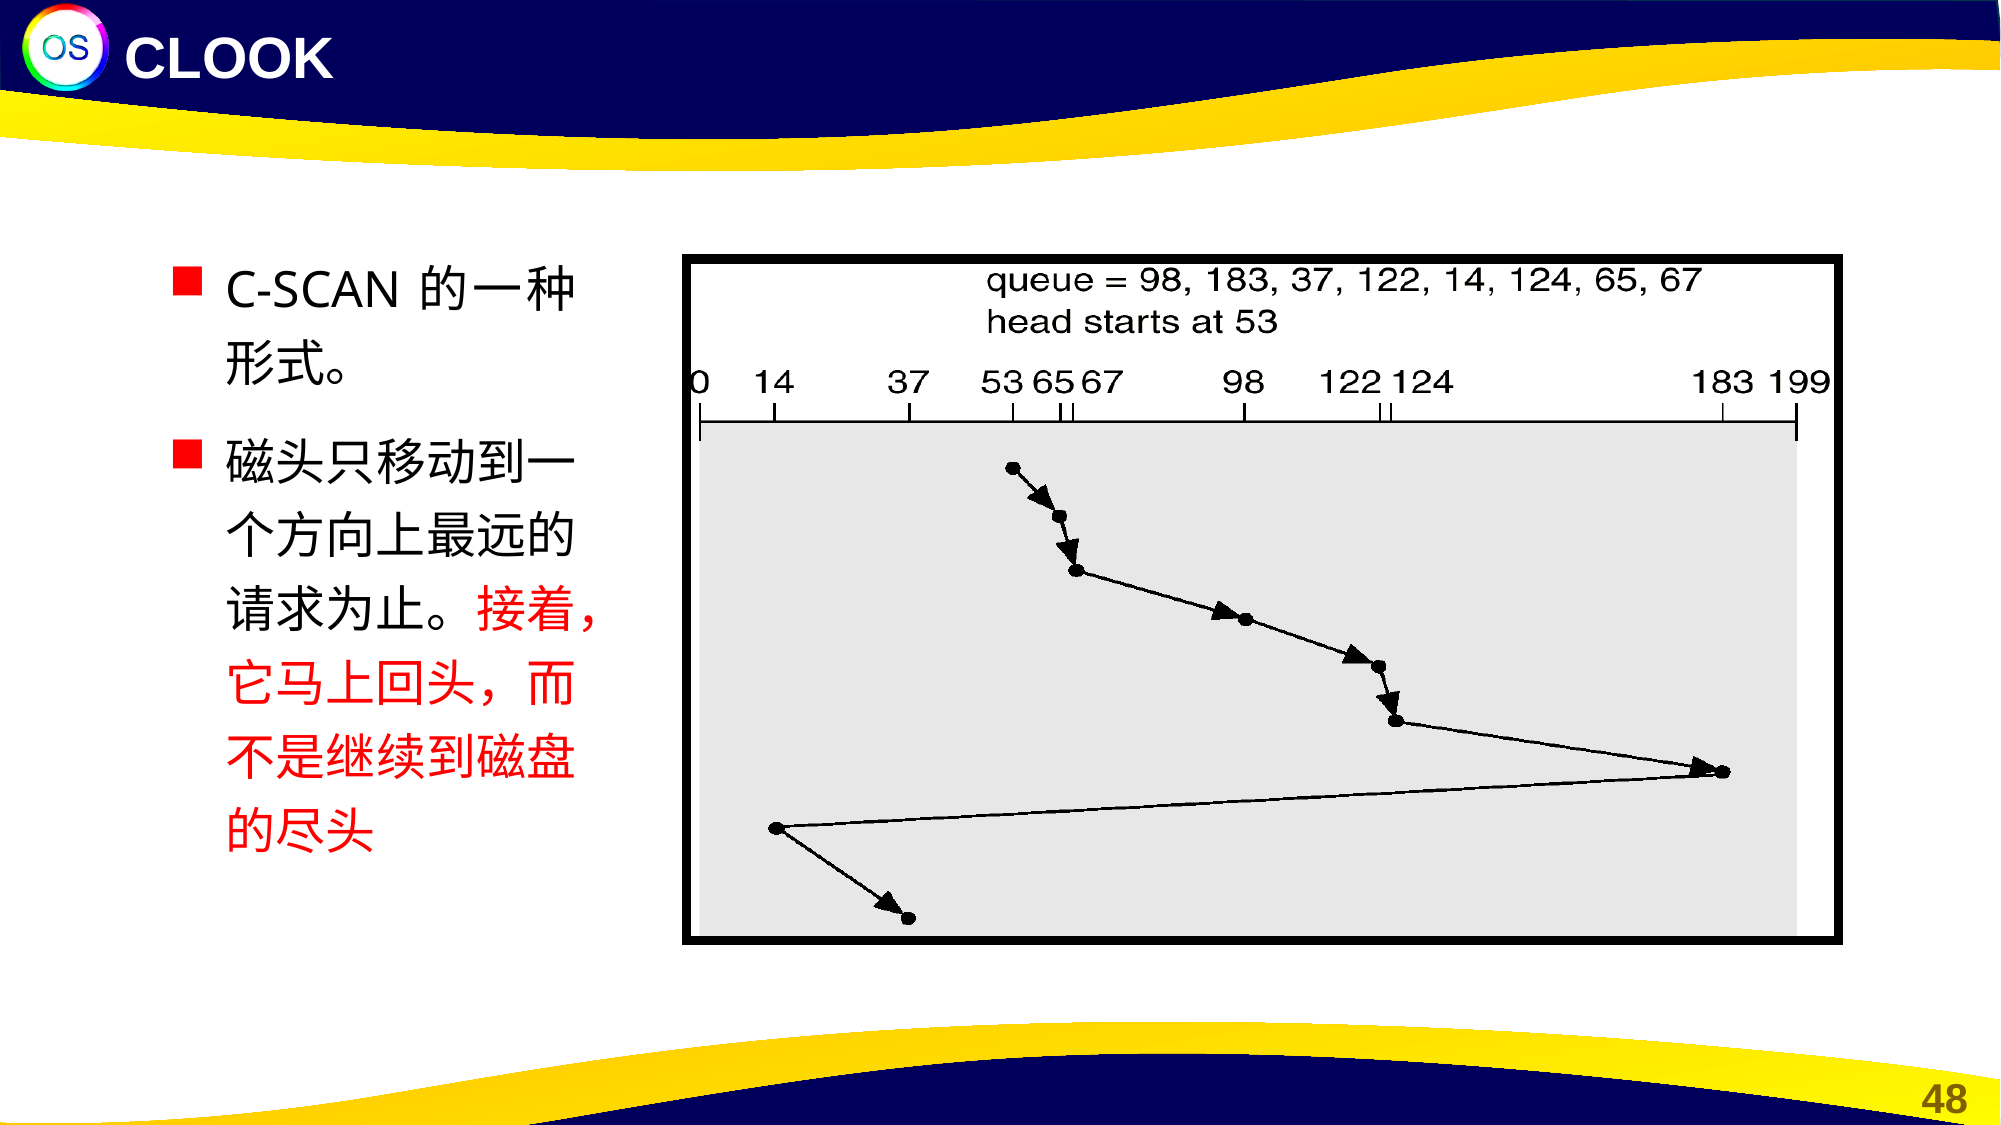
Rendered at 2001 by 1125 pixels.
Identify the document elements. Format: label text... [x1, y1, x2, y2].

picture [691, 263, 1834, 936]
text_box C-SCAN的一种形式。 磁头只移动到一个方向上最远的请求为止。接着，它马上回头，而不是继续到磁盘的尽头 [154, 236, 592, 867]
picture [22, 3, 109, 91]
text_box CLOOK [109, 12, 1263, 98]
